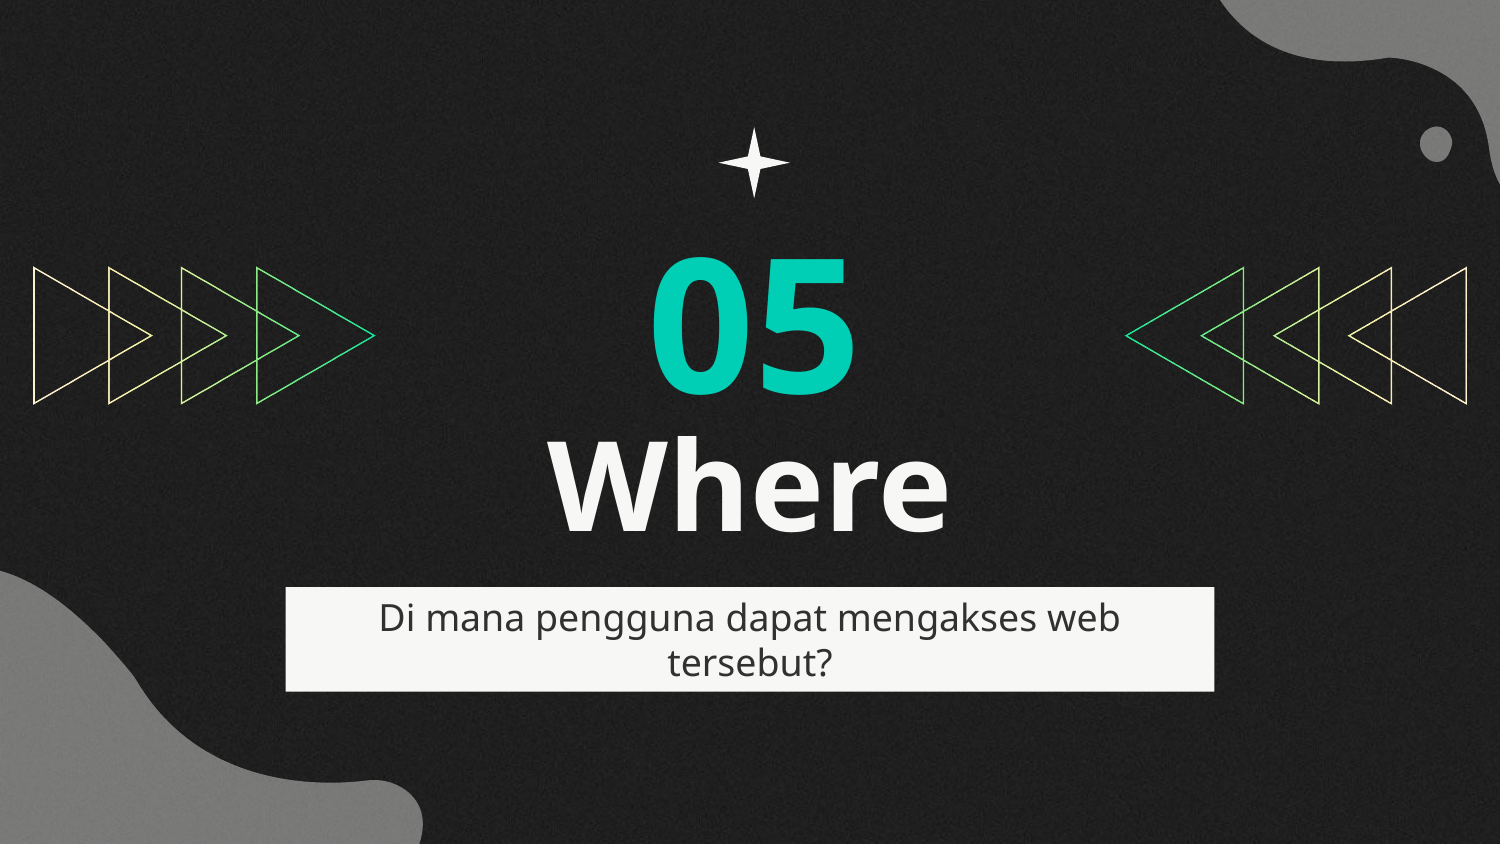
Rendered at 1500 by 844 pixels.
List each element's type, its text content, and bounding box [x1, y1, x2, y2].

text_box [718, 127, 790, 199]
title 05 [621, 249, 888, 388]
picture [0, 0, 1500, 844]
title Where [285, 417, 1215, 545]
subtitle Di mana pengguna dapat mengakses web tersebut? [285, 587, 1215, 692]
